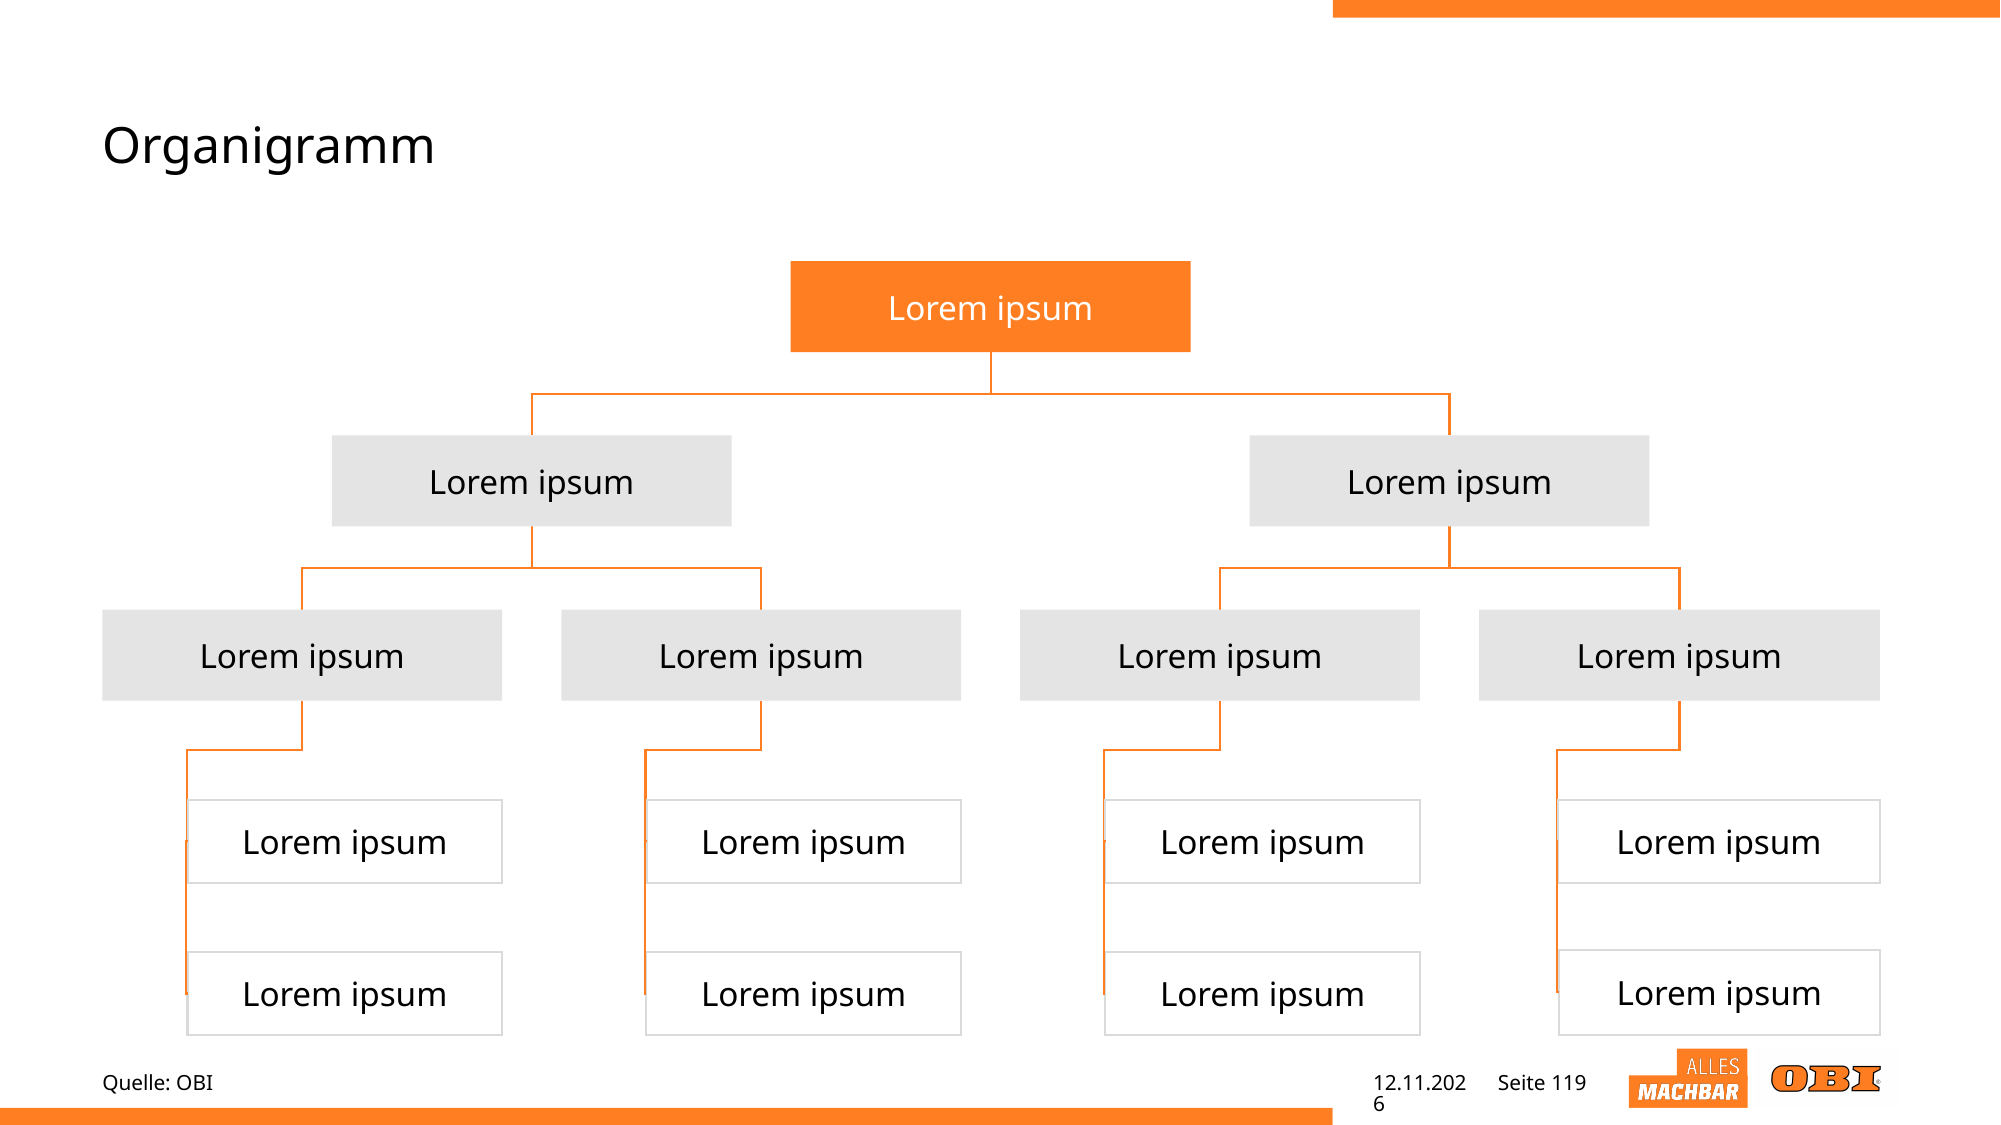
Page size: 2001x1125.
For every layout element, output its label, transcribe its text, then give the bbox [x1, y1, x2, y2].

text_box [174, 713, 316, 829]
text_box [1293, 453, 1377, 683]
text_box Lorem ipsum [1478, 609, 1881, 702]
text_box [1178, 164, 1262, 624]
text_box Lorem ipsum [1019, 609, 1421, 702]
text_box Lorem ipsum [1558, 949, 1881, 1036]
text_box Lorem ipsum [646, 799, 962, 884]
picture [1754, 1048, 1898, 1107]
text_box Lorem ipsum [101, 609, 503, 702]
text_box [1522, 453, 1607, 684]
slide_number Seite 119 [1497, 1071, 1588, 1097]
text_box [375, 453, 459, 683]
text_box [1548, 710, 1690, 832]
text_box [633, 713, 775, 829]
text_box Lorem ipsum [803, 260, 1178, 353]
text_box Lorem ipsum [186, 951, 503, 1036]
text_box Lorem ipsum [645, 951, 962, 1036]
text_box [1092, 713, 1234, 829]
footer Quelle: OBI [102, 1071, 1271, 1097]
text_box Lorem ipsum [560, 609, 962, 702]
title Organigramm [102, 112, 1880, 174]
text_box Lorem ipsum [1104, 799, 1421, 884]
picture [1638, 1058, 1739, 1100]
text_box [719, 164, 803, 624]
text_box Lorem ipsum [1557, 799, 1881, 884]
text_box Lorem ipsum [187, 799, 503, 884]
text_box Lorem ipsum [1262, 434, 1650, 527]
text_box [604, 453, 689, 683]
text_box Lorem ipsum [1104, 951, 1421, 1036]
text_box Lorem ipsum [331, 434, 719, 527]
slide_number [1373, 1071, 1475, 1097]
